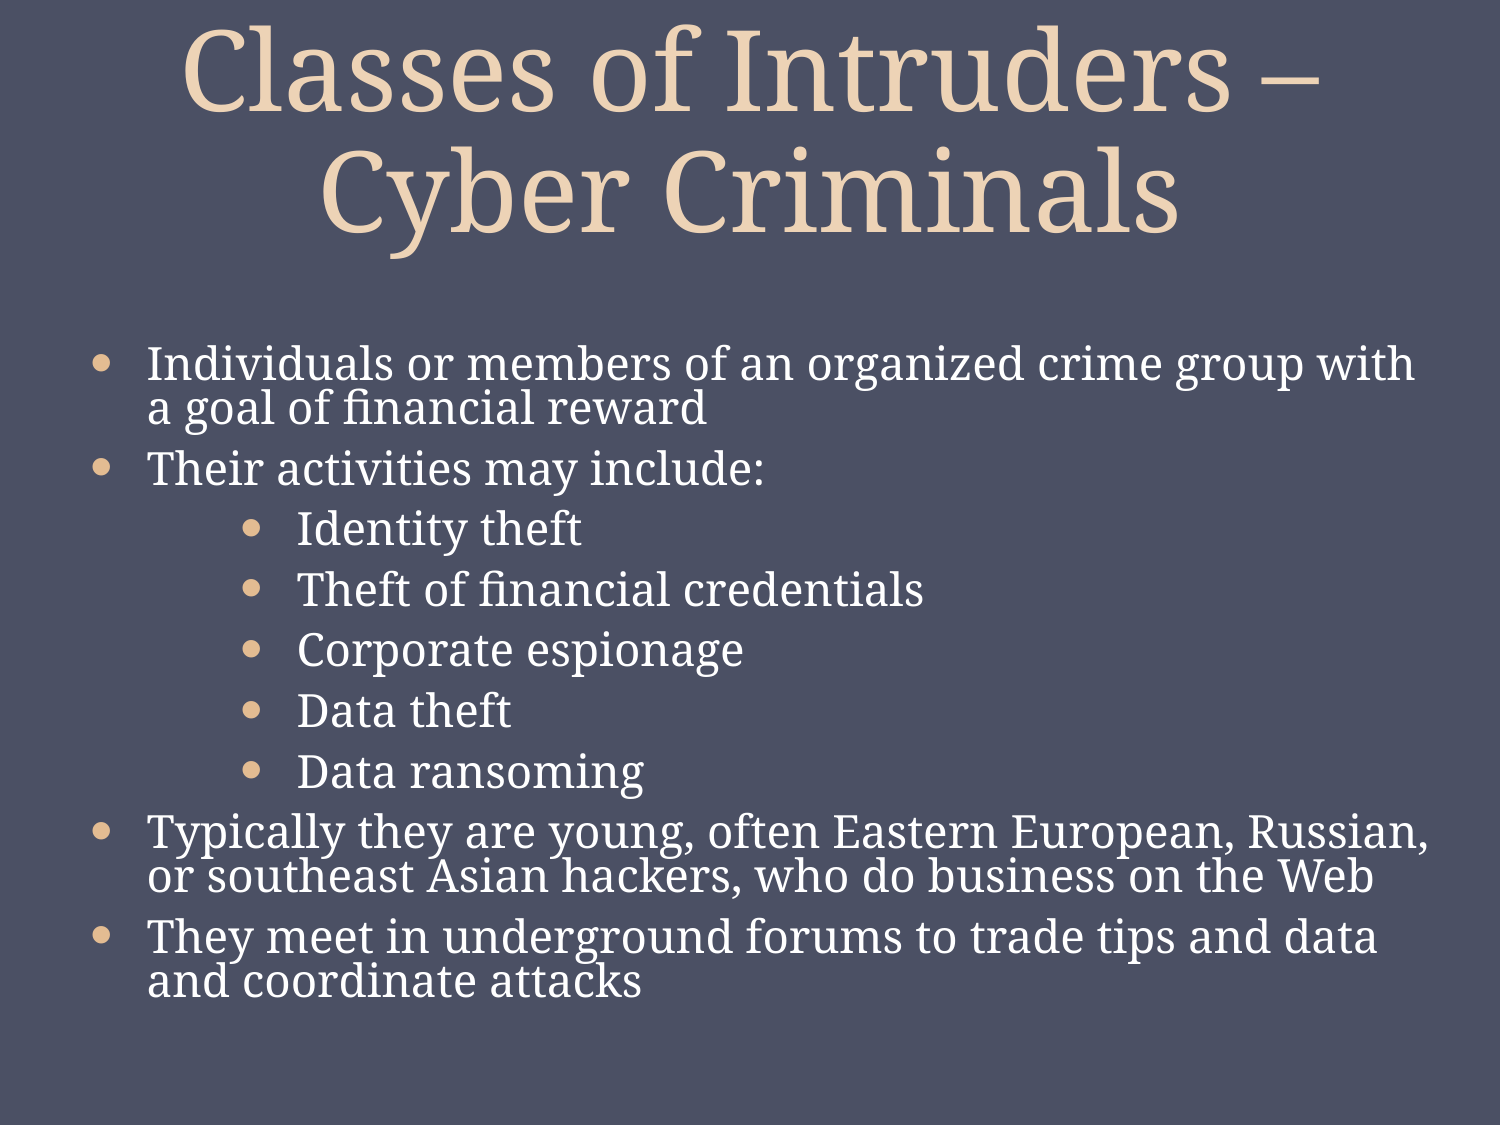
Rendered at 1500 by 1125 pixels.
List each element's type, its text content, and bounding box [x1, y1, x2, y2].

text_box Individuals or members of an organized crime group with a goal of financial reward Their activities may include: Identity theft Theft of financial credentials Corporate espionage Data theft Data ransoming Typically they are young, often Eastern European, Russian, or southeast Asian hackers, who do business on the Web They meet in underground forums to trade tips and data and coordinate attacks [75, 338, 1446, 1014]
title Classes of Intruders – Cyber Criminals [75, 0, 1425, 263]
